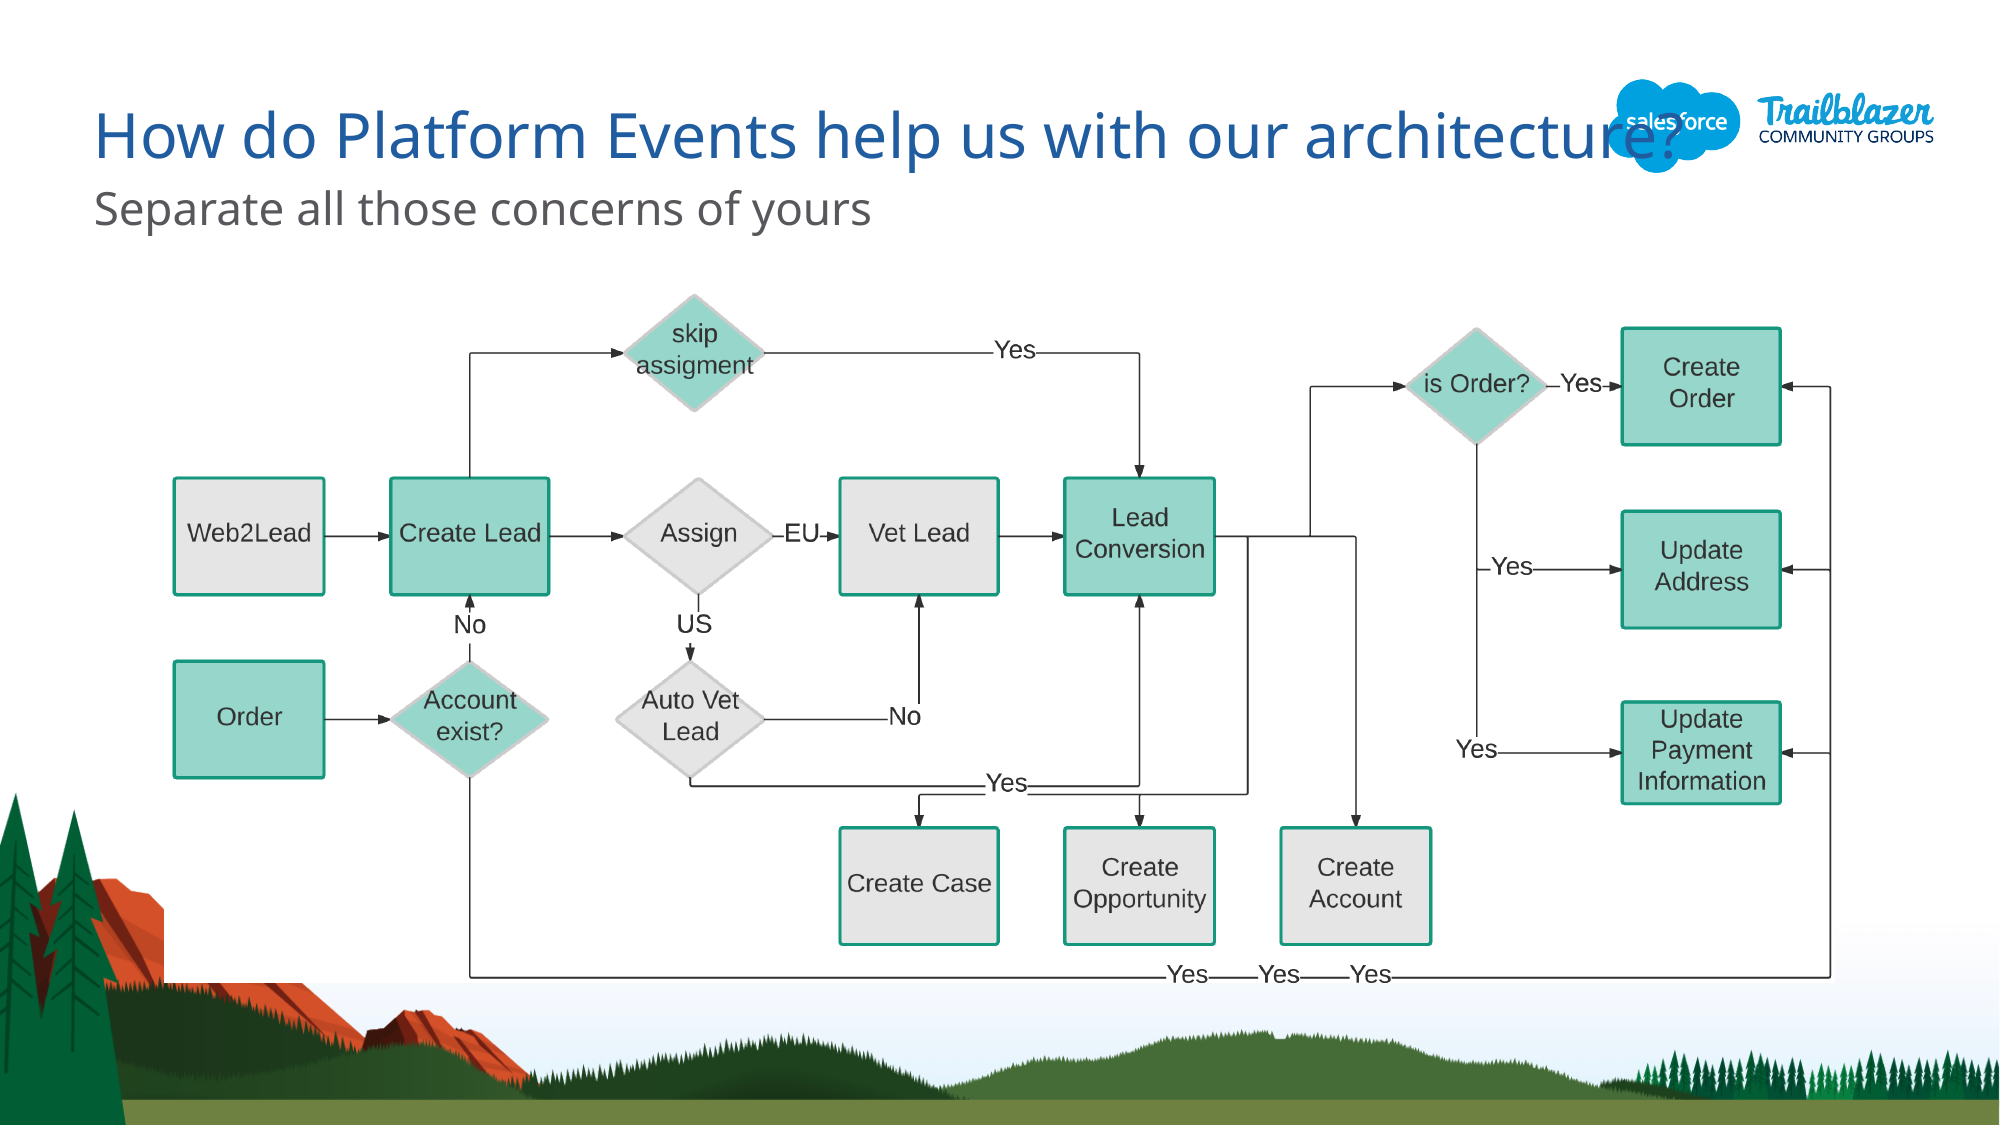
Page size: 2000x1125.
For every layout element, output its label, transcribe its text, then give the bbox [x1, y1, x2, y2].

title How do Platform Events help us with our architecture? [93, 10, 1906, 173]
picture [0, 0, 2000, 1125]
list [164, 288, 1835, 983]
list Separate all those concerns of yours [93, 179, 1906, 236]
